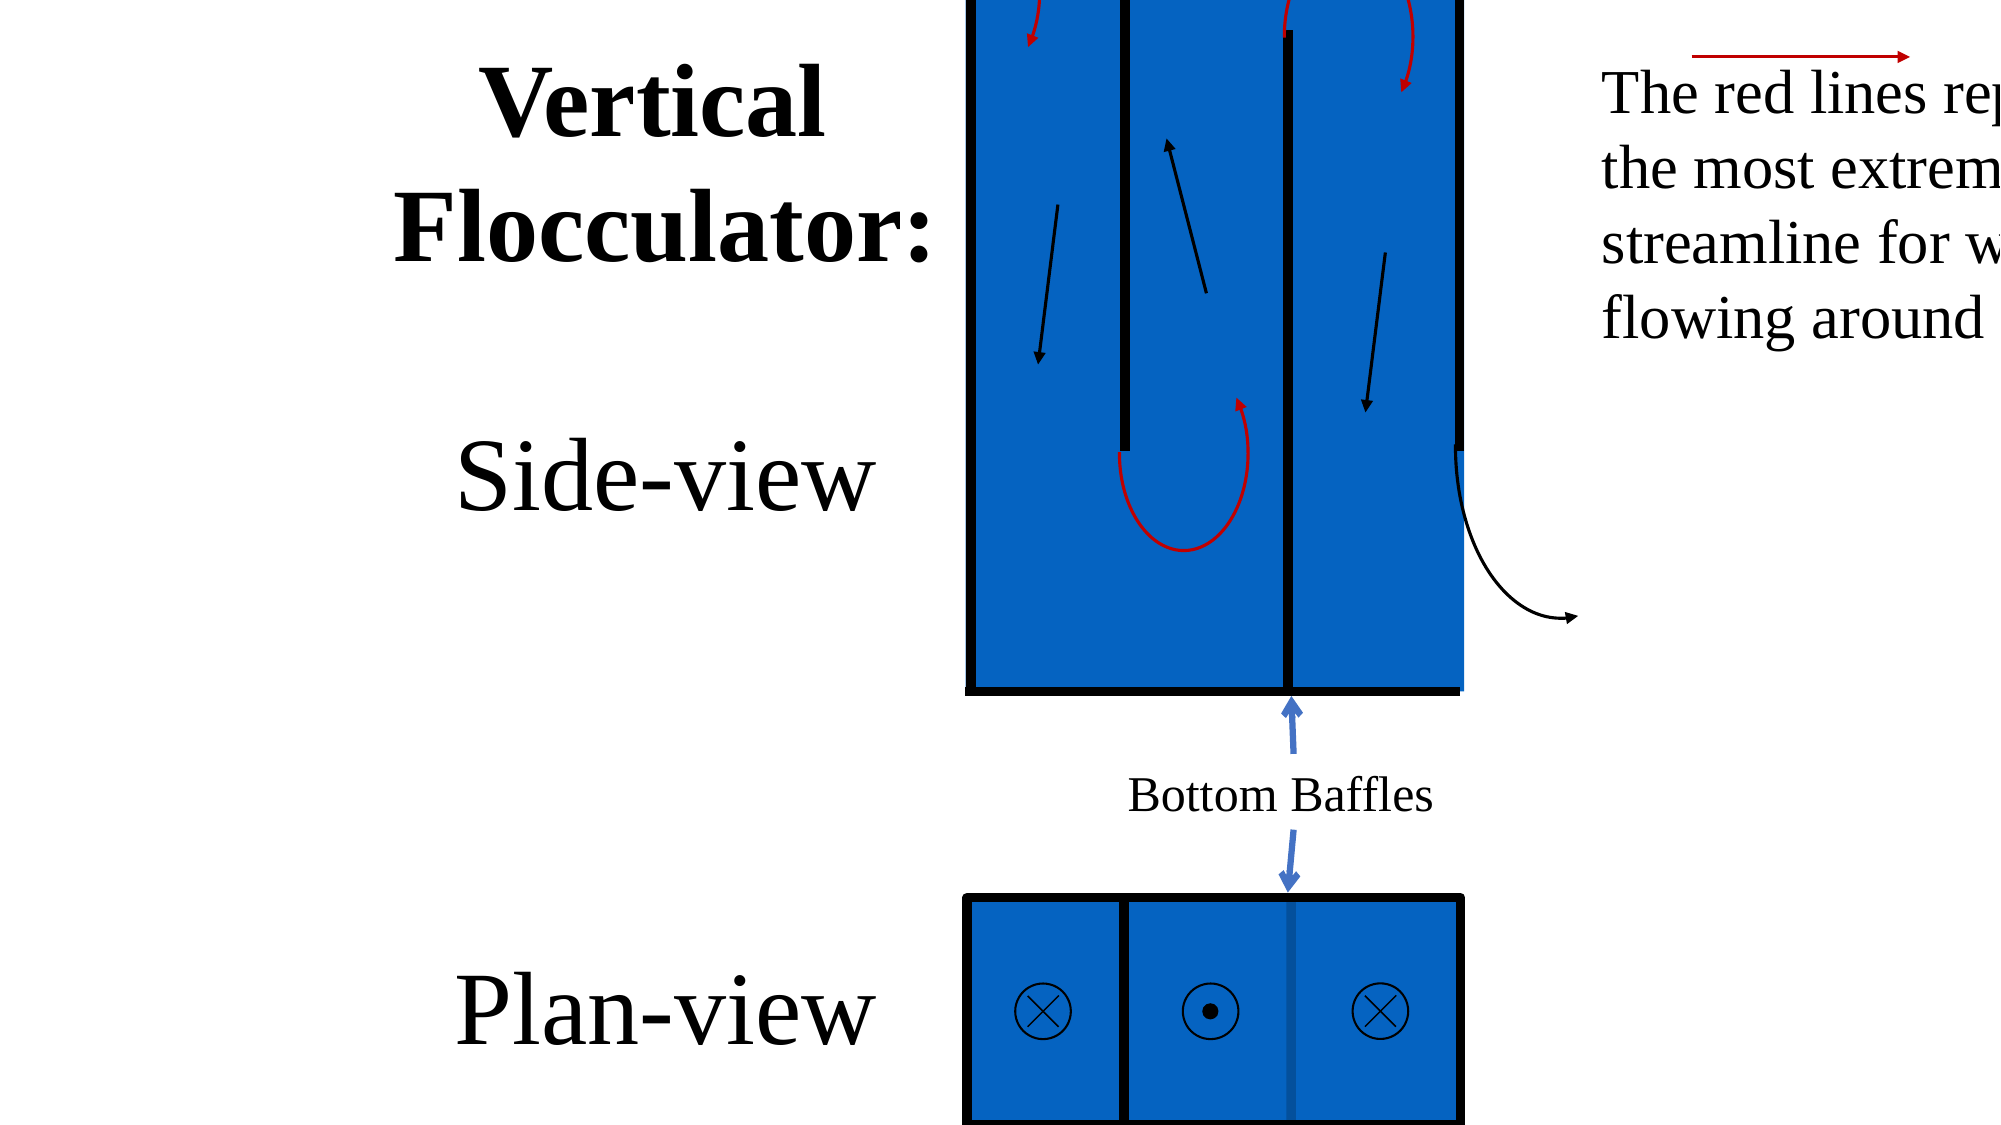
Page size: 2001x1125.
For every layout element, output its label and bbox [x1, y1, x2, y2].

text_box [376, 0, 2000, 1125]
